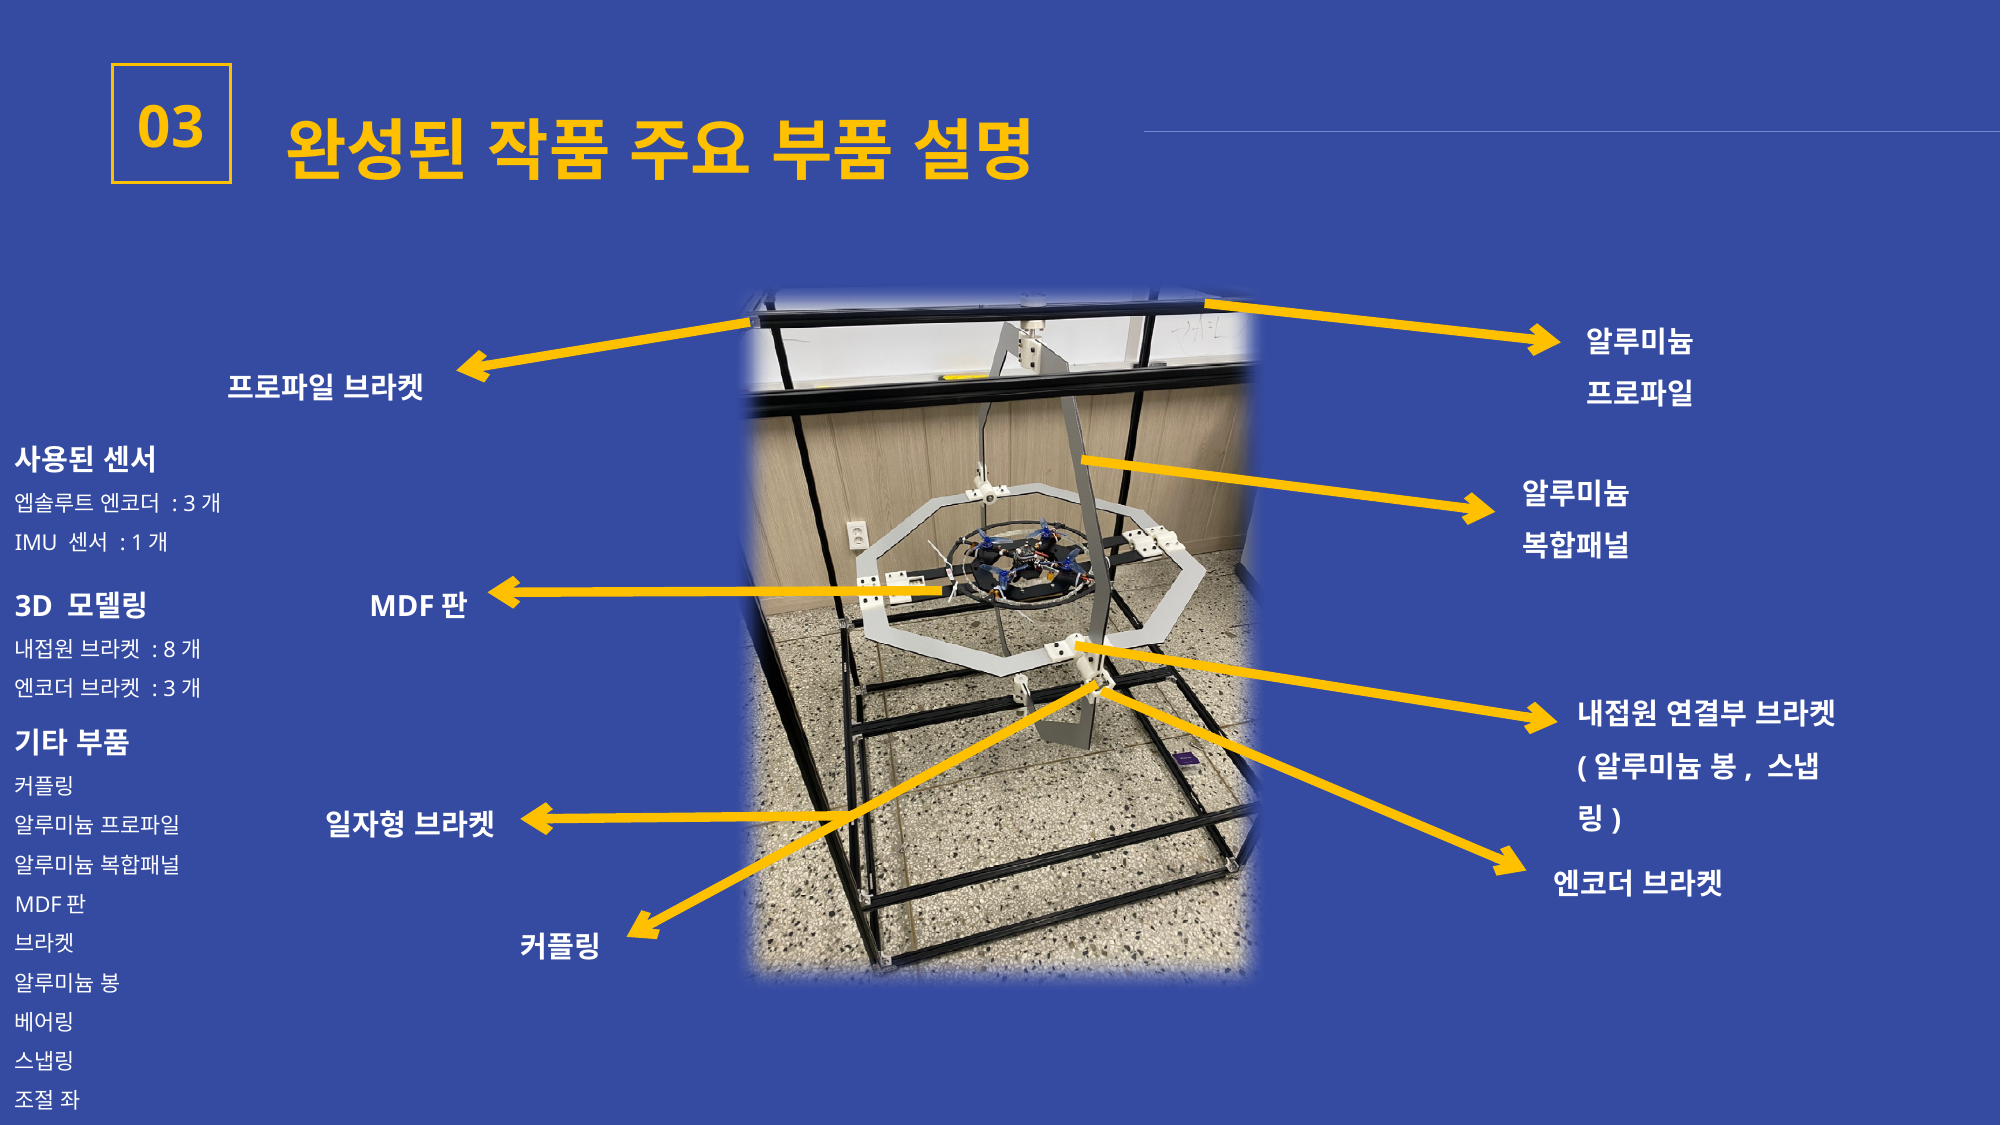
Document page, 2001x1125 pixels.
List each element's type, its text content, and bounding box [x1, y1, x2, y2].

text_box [520, 815, 626, 819]
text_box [626, 683, 1097, 937]
text_box 3D 모델링 내접원 브라켓 : 8개 엔코더 브라켓 : 3개 [0, 562, 360, 709]
text_box 프로파일 브라켓 [212, 344, 470, 452]
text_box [456, 321, 750, 371]
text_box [1081, 459, 1496, 512]
picture [733, 722, 1266, 992]
text_box 커플링 [506, 903, 733, 971]
text_box 완성된 작품 주요 부품 설명 [270, 60, 1169, 196]
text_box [1101, 690, 1527, 871]
text_box 엔코더 브라켓 [1538, 840, 1779, 909]
picture [733, 282, 1266, 683]
text_box 03 [111, 64, 231, 184]
text_box 내접원 연결부 브라켓(알루미늄 봉, 스냅링) [1562, 670, 1879, 843]
text_box 일자형 브라켓 [310, 781, 546, 888]
text_box 사용된 센서 엡솔루트 엔코더 : 3개 IMU 센서 : 1개 [0, 416, 360, 562]
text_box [1074, 645, 1558, 722]
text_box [1204, 303, 1561, 343]
text_box 기타 부품 커플링 알루미늄 프로파일 알루미늄 복합패널 MDF판 브라켓 알루미늄 봉 베어링 스냅링 조절 좌 [0, 709, 360, 1121]
text_box MDF판 [360, 562, 518, 669]
text_box 알루미늄 복합패널 [1507, 450, 1671, 610]
text_box 알루미늄 프로파일 [1571, 298, 1735, 458]
